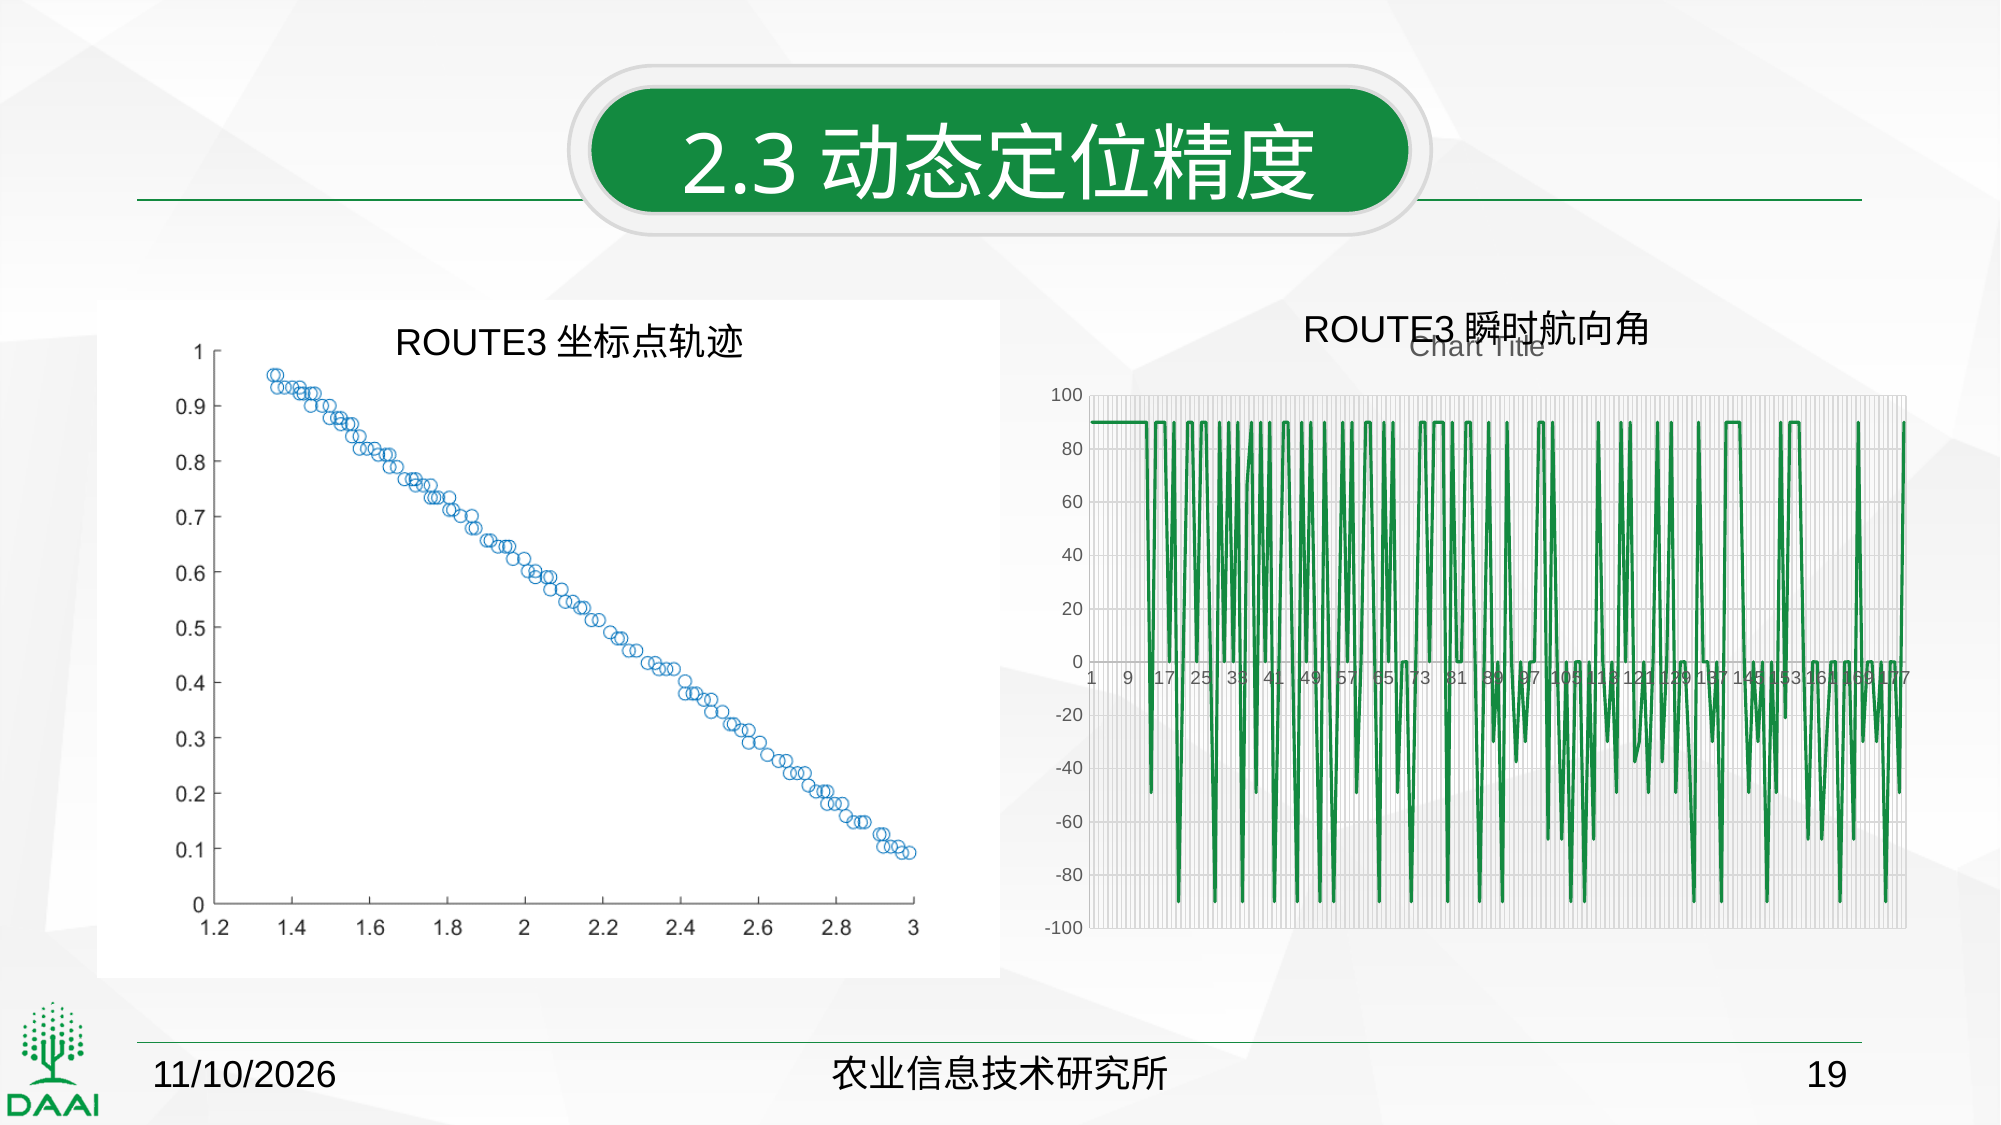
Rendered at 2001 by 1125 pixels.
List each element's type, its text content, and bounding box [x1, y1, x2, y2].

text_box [568, 65, 1432, 320]
chart [1026, 300, 1930, 953]
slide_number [137, 1042, 588, 1103]
picture [0, 0, 2000, 1125]
footer 农业信息技术研究所 [662, 1042, 1338, 1103]
slide_number 19 [1412, 1042, 1863, 1103]
